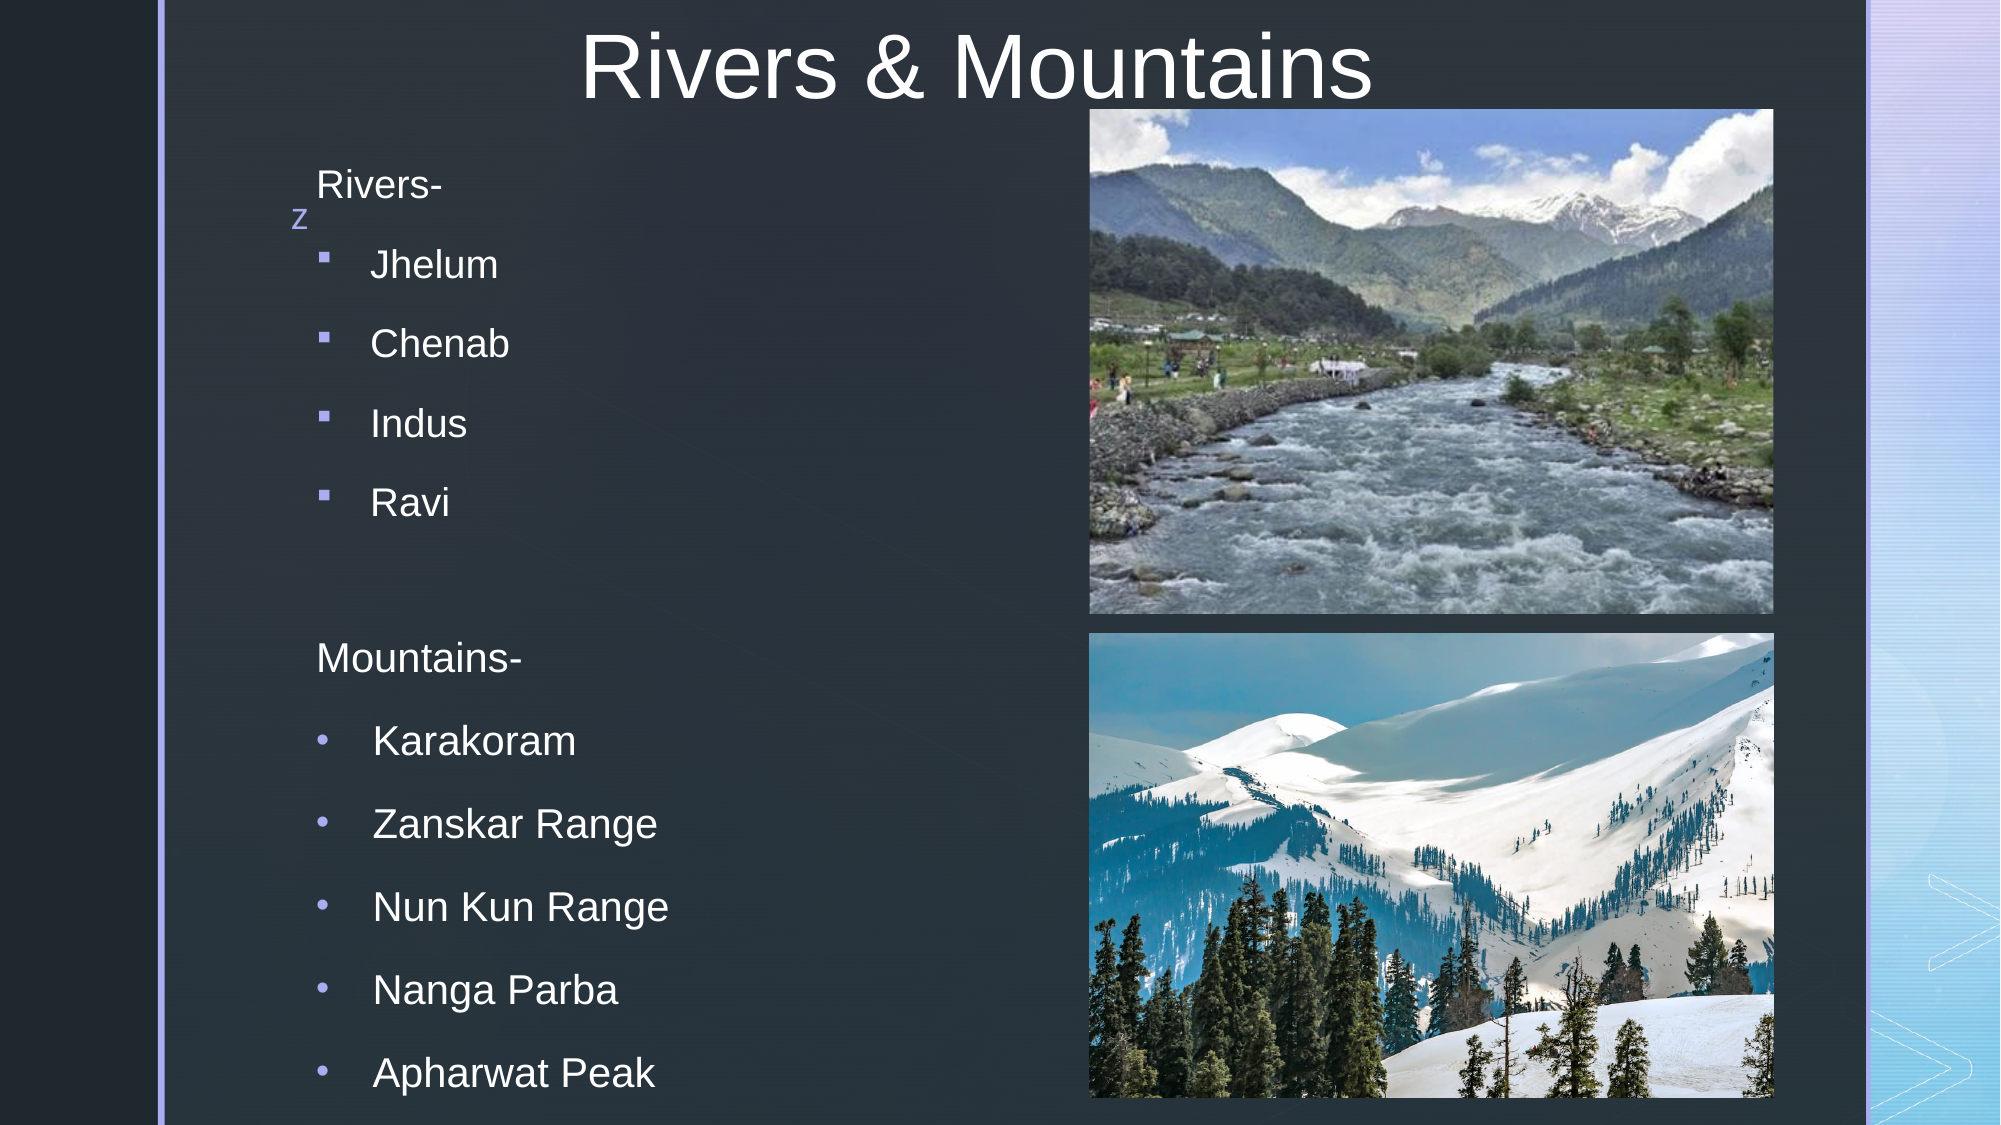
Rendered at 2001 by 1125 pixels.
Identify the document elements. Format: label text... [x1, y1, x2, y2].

list Rivers- Jhelum Chenab Indus Ravi [301, 141, 953, 533]
picture [1153, 846, 1160, 860]
picture [1871, 0, 2001, 1125]
picture [1137, 851, 1147, 861]
picture [1089, 109, 1774, 614]
text_box Mountains- Karakoram Zanskar Range Nun Kun Range Nanga Parba Apharwat Peak [301, 613, 953, 1118]
picture [1089, 633, 1774, 1098]
title Rivers & Mountains [564, 27, 1711, 126]
